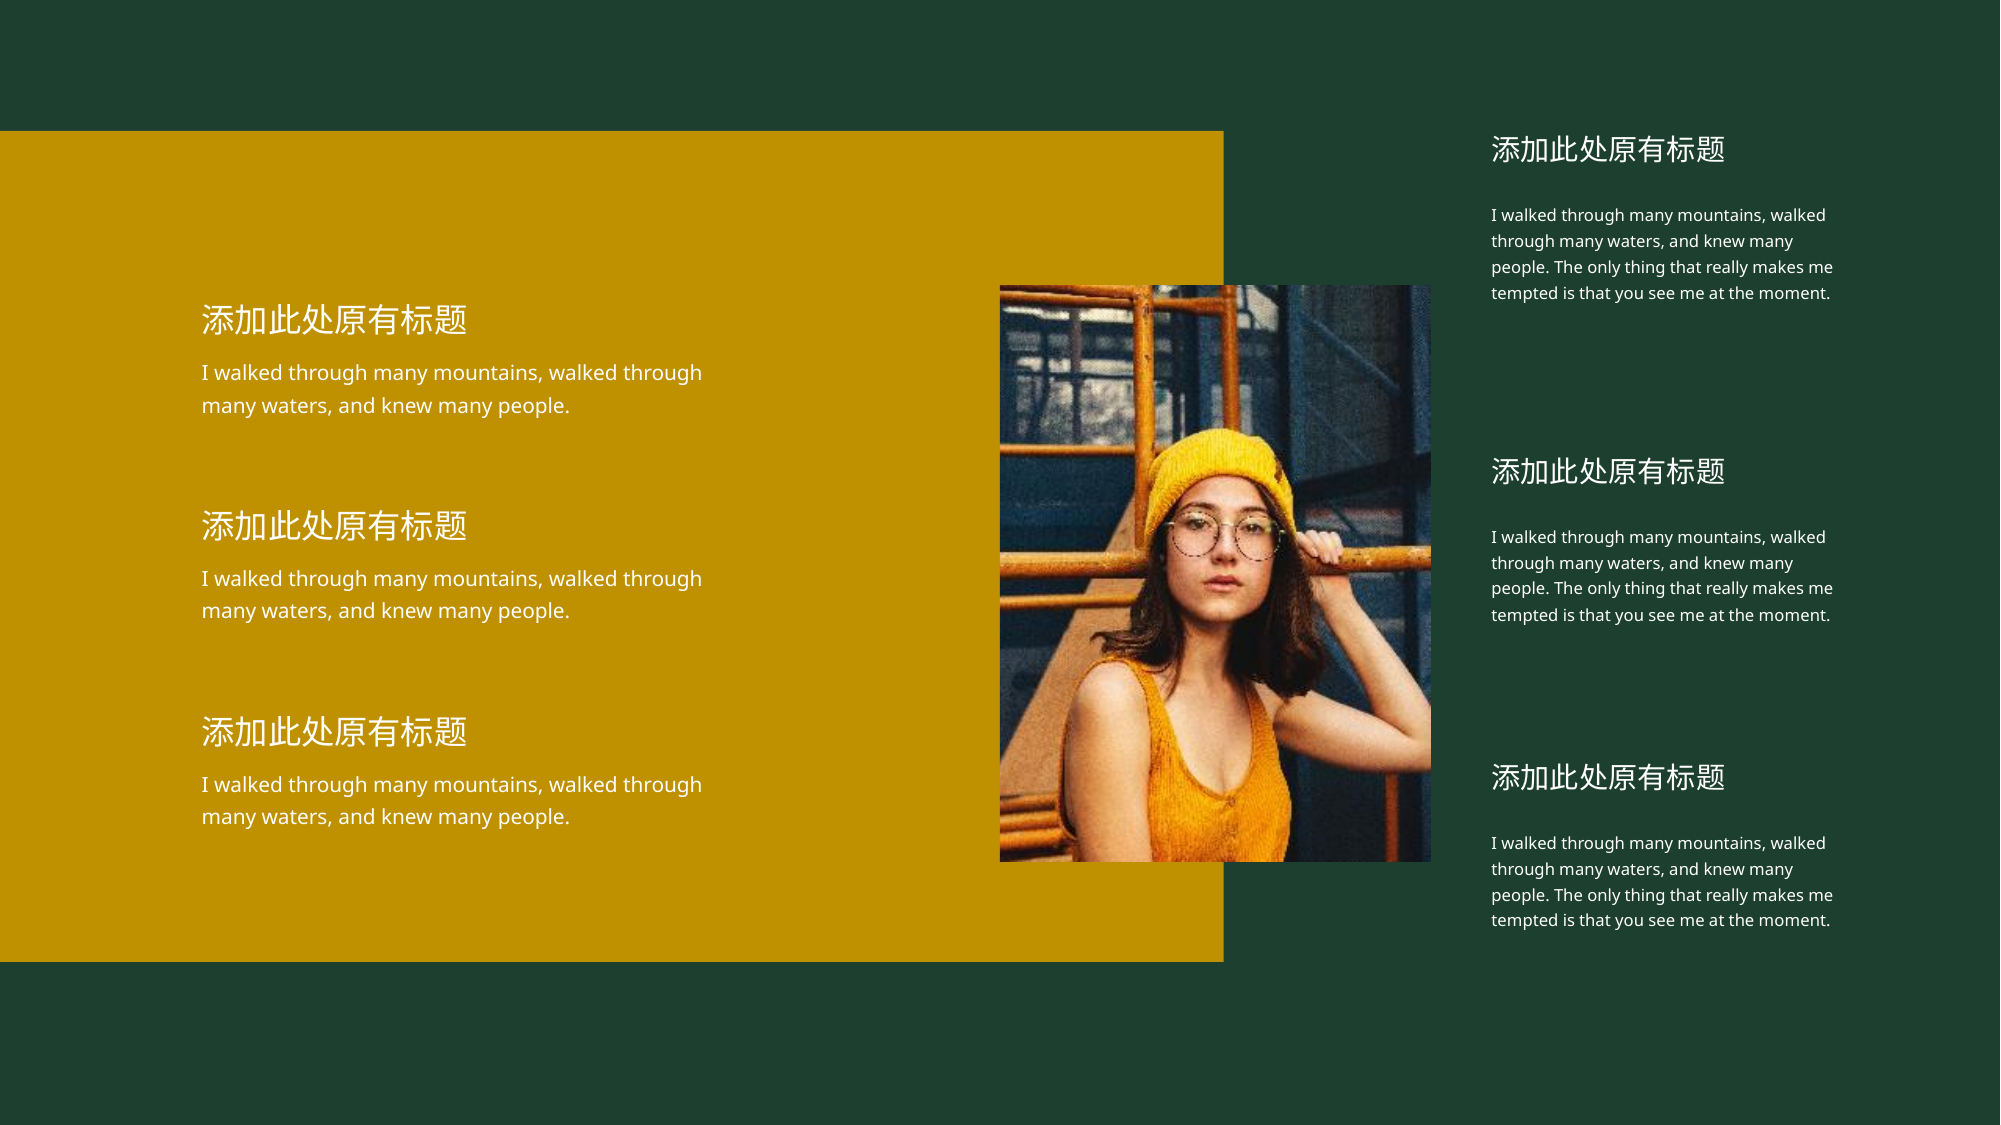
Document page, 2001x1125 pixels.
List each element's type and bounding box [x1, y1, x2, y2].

text_box [1476, 445, 1850, 656]
text_box [999, 285, 1432, 863]
text_box [186, 292, 768, 833]
text_box [0, 130, 1225, 963]
text_box [1476, 751, 1850, 962]
text_box [1476, 124, 1850, 335]
